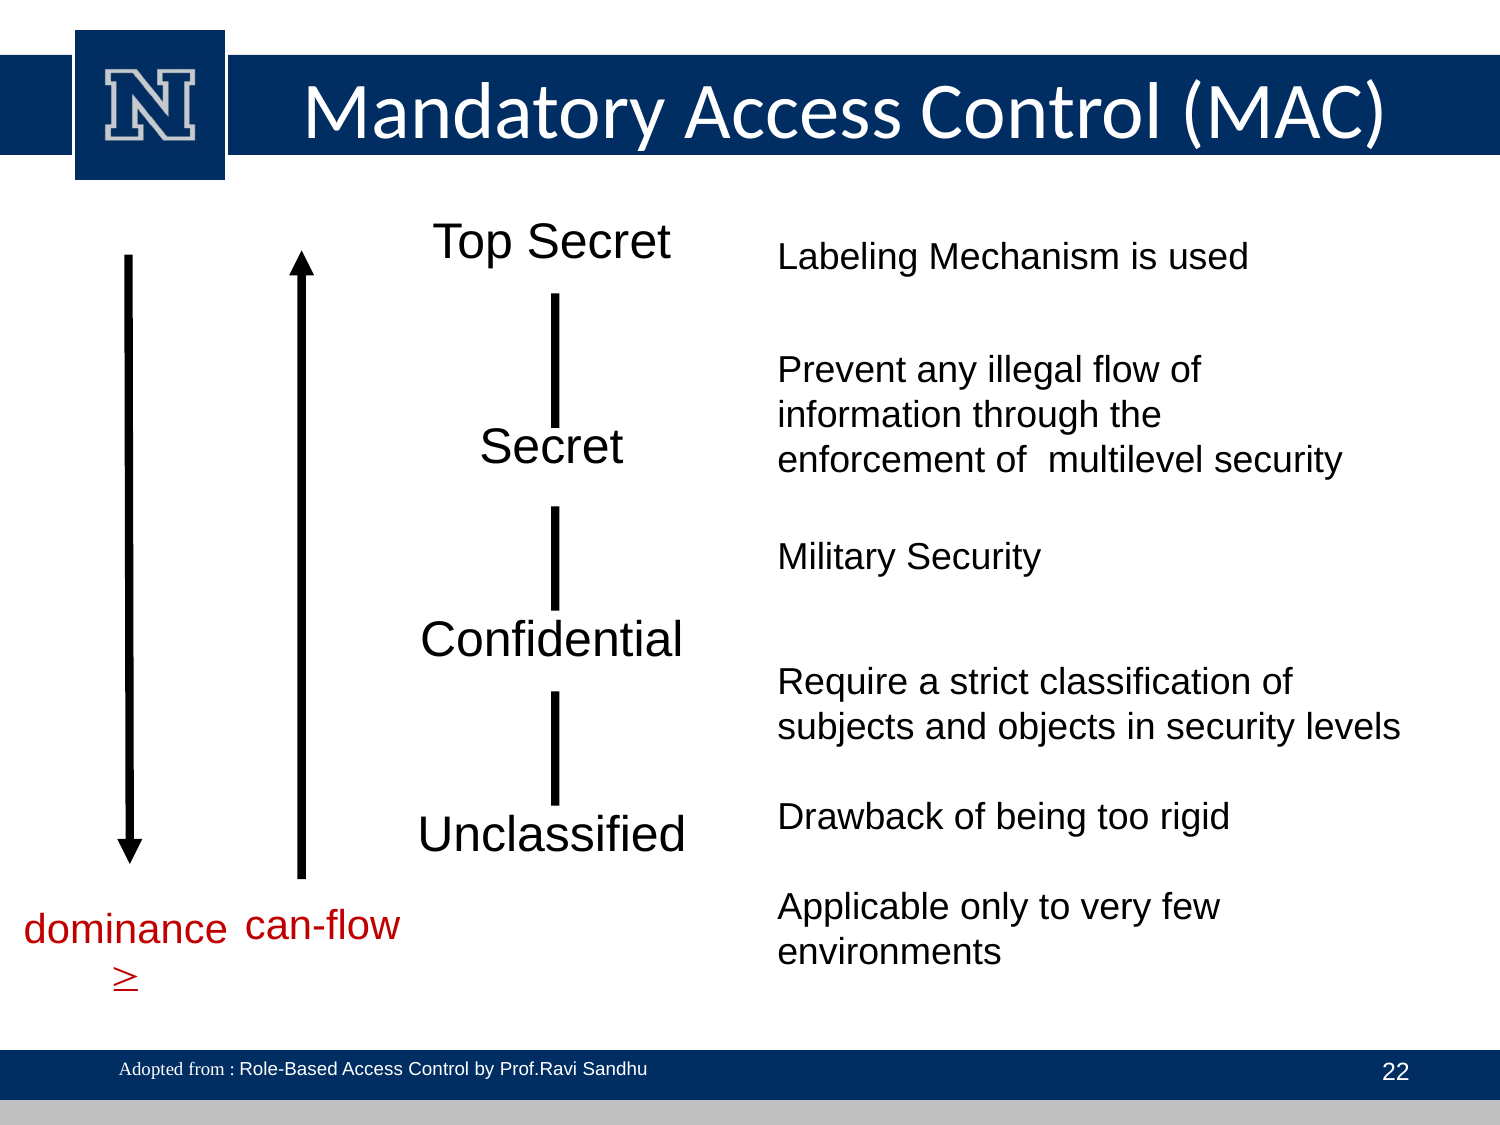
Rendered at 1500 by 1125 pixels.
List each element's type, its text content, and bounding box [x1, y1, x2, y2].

text_box [123, 254, 137, 864]
slide_number 22 [1074, 1040, 1425, 1100]
text_box Confidential [408, 610, 695, 672]
text_box Military Security [762, 524, 1288, 585]
text_box dominance  [12, 899, 240, 1006]
text_box Unclassified [405, 805, 698, 867]
text_box Top Secret [420, 212, 683, 274]
text_box Labeling Mechanism is used [762, 224, 1288, 285]
text_box Adopted from : Role-Based Access Control by Prof.Ravi Sandhu [103, 1049, 1142, 1087]
title Mandatory Access Control (MAC) [287, 12, 1475, 200]
text_box Prevent any illegal flow of information through the enforcement of multilevel security [762, 337, 1375, 488]
text_box [295, 250, 308, 880]
text_box Require a strict classification of subjects and objects in security levels Drawback of being too rigid Applicable only to very few environments [762, 649, 1438, 980]
text_box can-flow [240, 899, 412, 953]
text_box Secret [468, 417, 636, 479]
picture [75, 30, 225, 180]
